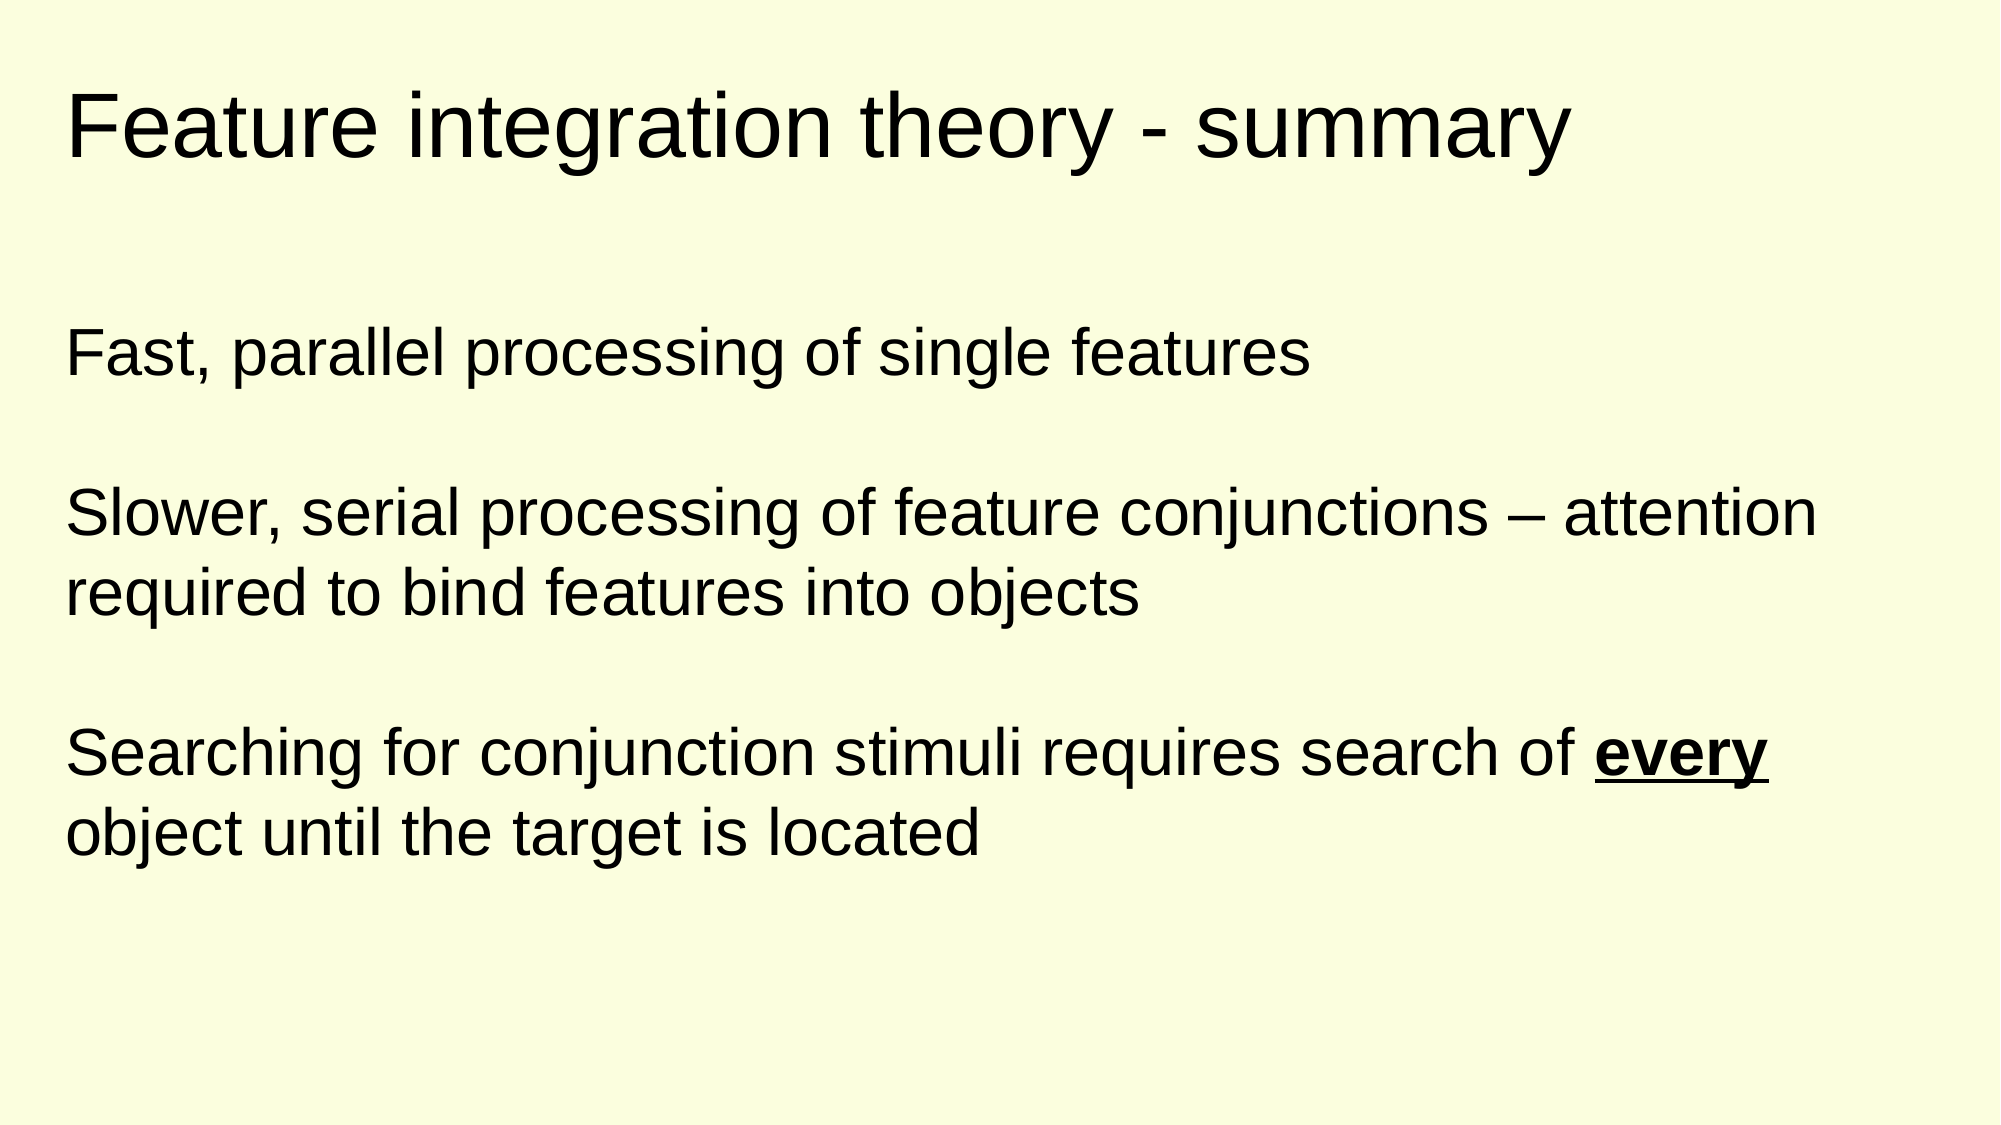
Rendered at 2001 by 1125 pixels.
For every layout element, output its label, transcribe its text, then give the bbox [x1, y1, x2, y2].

text_box Fast, parallel processing of single features Slower, serial processing of feature conjunctions – attention required to bind features into objects Searching for conjunction stimuli requires search of every object until the target is located [50, 301, 1865, 877]
text_box Feature integration theory - summary [50, 12, 1776, 230]
